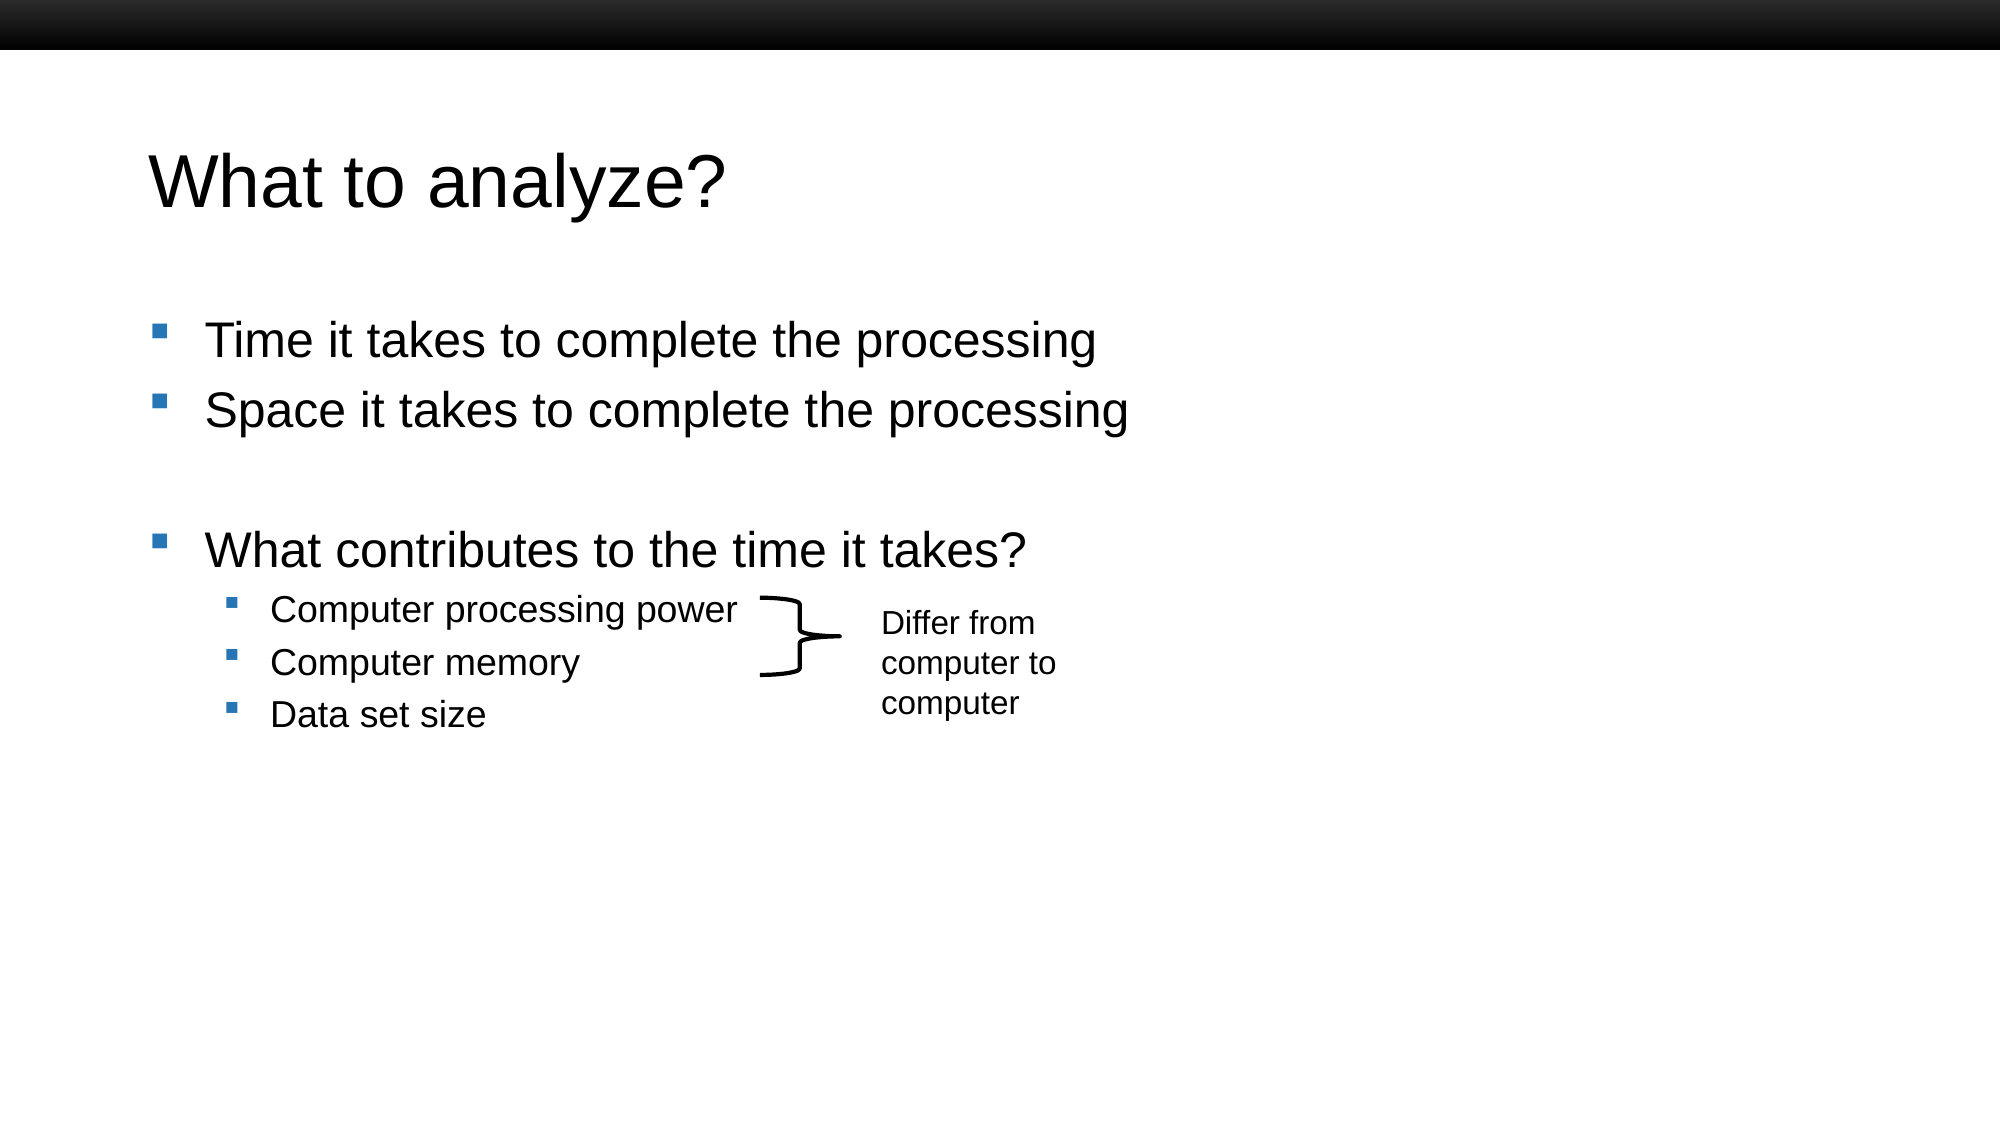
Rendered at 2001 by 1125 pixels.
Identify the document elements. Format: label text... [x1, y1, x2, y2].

text_box Differ from computer to computer [866, 593, 1134, 729]
list Time it takes to complete the processing Space it takes to complete the processing What contributes to the time it takes? Computer processing power Computer memory Data set size [133, 299, 1867, 938]
title What to analyze? [133, 125, 1867, 238]
text_box [759, 597, 840, 675]
